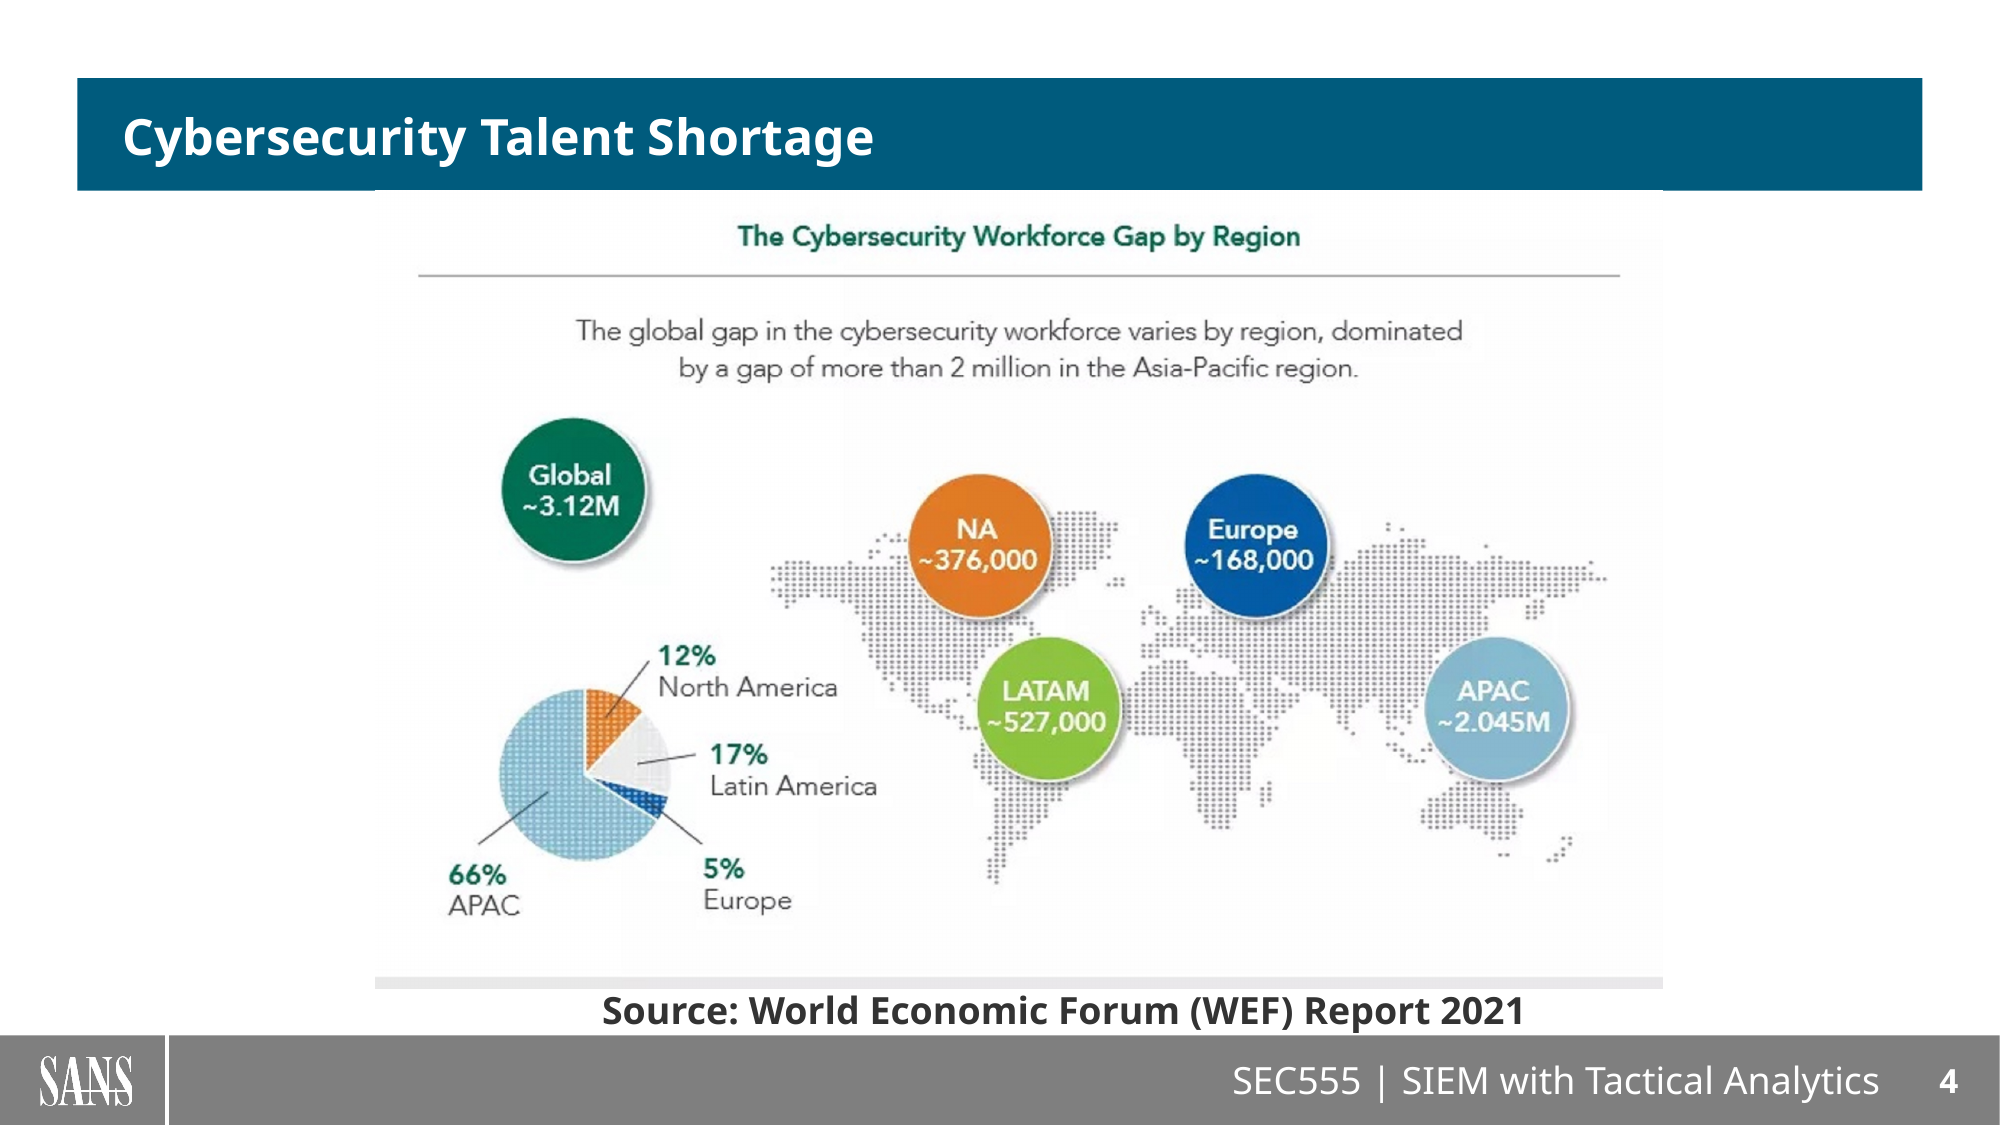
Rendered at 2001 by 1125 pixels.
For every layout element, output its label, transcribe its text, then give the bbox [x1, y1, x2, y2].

picture [374, 191, 1663, 989]
title Cybersecurity Talent Shortage [107, 78, 1893, 191]
text_box Source: World Economic Forum (WEF) Report 2021 [587, 979, 2000, 1040]
